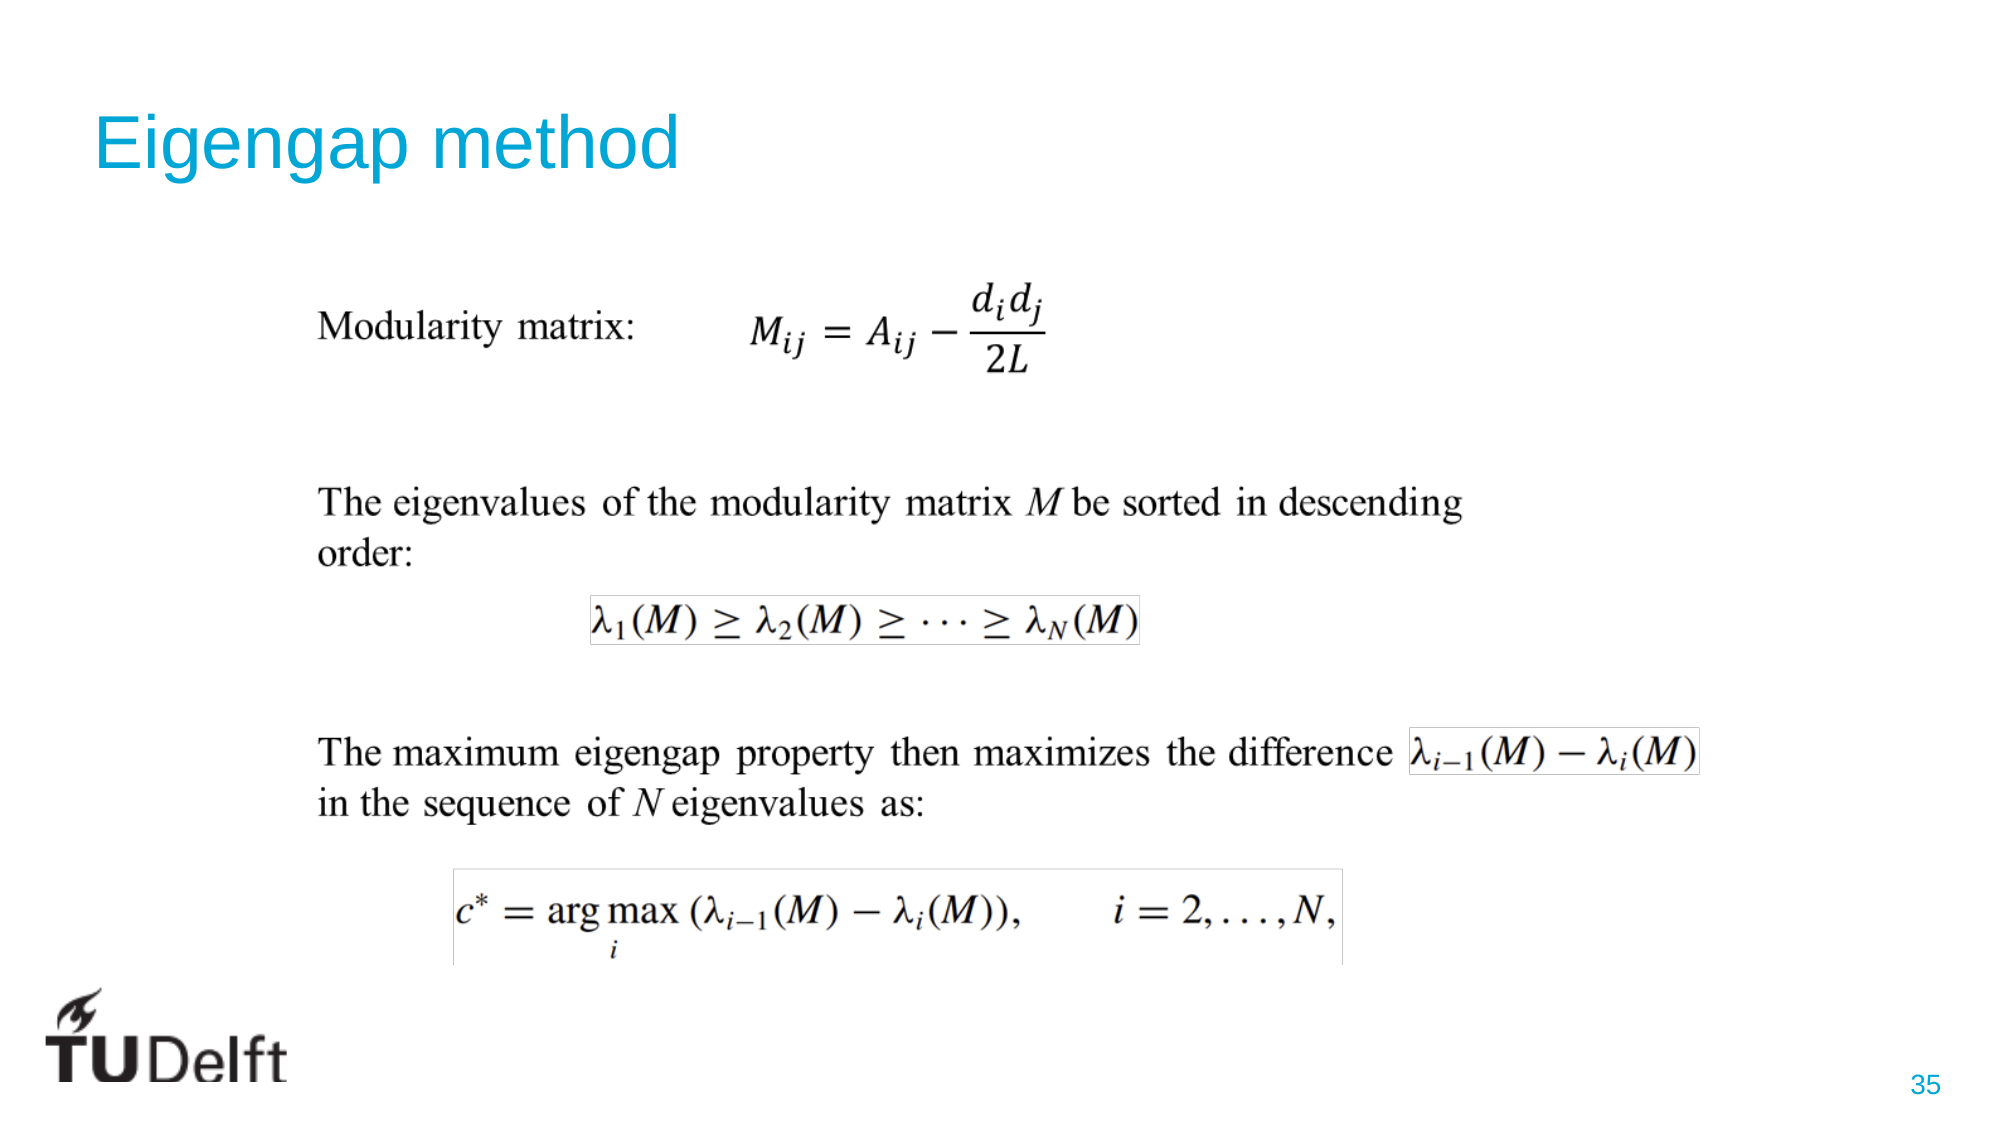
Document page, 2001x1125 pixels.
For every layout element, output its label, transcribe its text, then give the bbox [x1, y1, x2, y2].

title Eigengap method [78, 45, 1939, 233]
picture [290, 274, 1757, 965]
